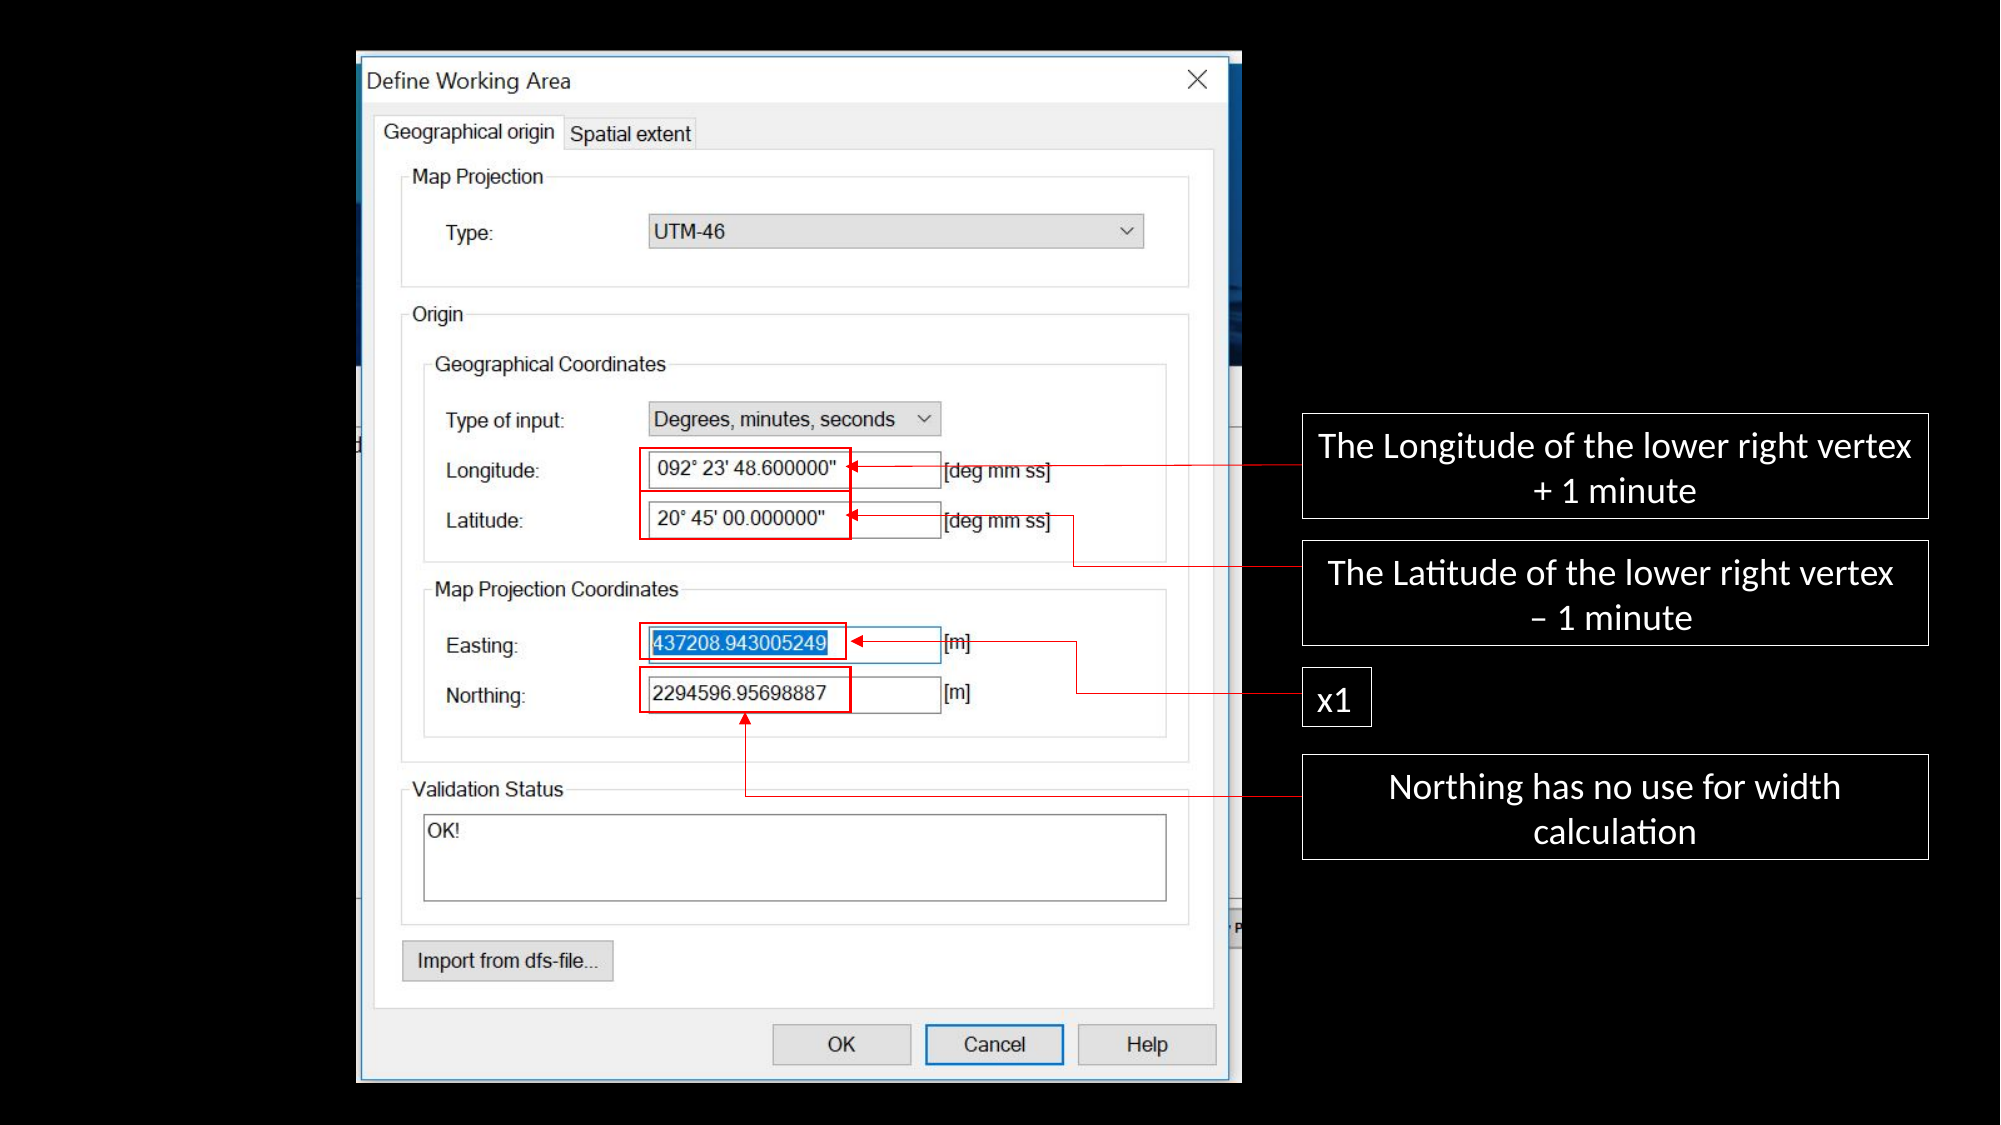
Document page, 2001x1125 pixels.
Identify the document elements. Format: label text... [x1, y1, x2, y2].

text_box Northing has no use for width calculation [1302, 754, 1929, 860]
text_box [744, 711, 1303, 797]
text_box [850, 641, 1303, 694]
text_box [845, 515, 1303, 567]
text_box x1 [1302, 667, 1372, 727]
text_box The Longitude of the lower right vertex + 1 minute [1302, 413, 1929, 519]
text_box The Latitude of the lower right vertex – 1 minute [1302, 540, 1929, 646]
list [356, 50, 1242, 1083]
